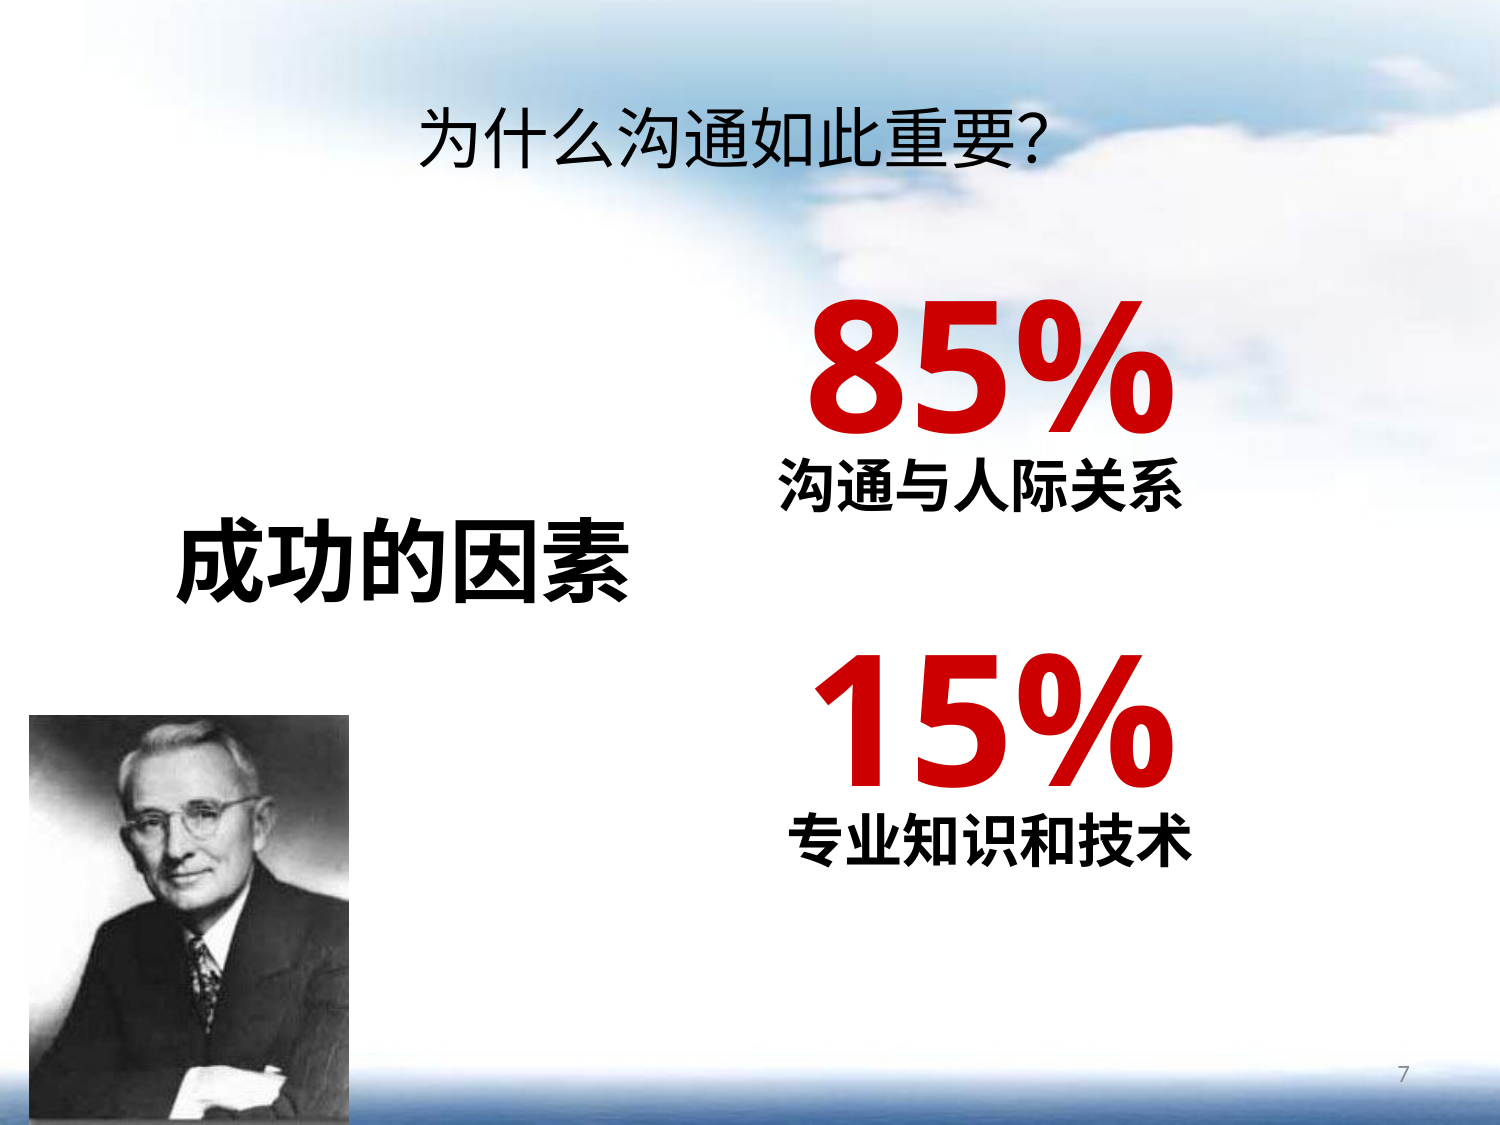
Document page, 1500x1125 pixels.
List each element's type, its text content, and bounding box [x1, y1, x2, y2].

text_box 成功的因素 [159, 463, 703, 622]
text_box 15% [789, 595, 1194, 796]
picture [0, 0, 1500, 1125]
slide_number 7 [1074, 1042, 1425, 1103]
text_box 沟通与人际关系 [763, 441, 1201, 527]
text_box 专业知识和技术 [771, 796, 1210, 882]
text_box 85% [789, 278, 1194, 441]
text_box 为什么沟通如此重要？ [74, 90, 1425, 278]
